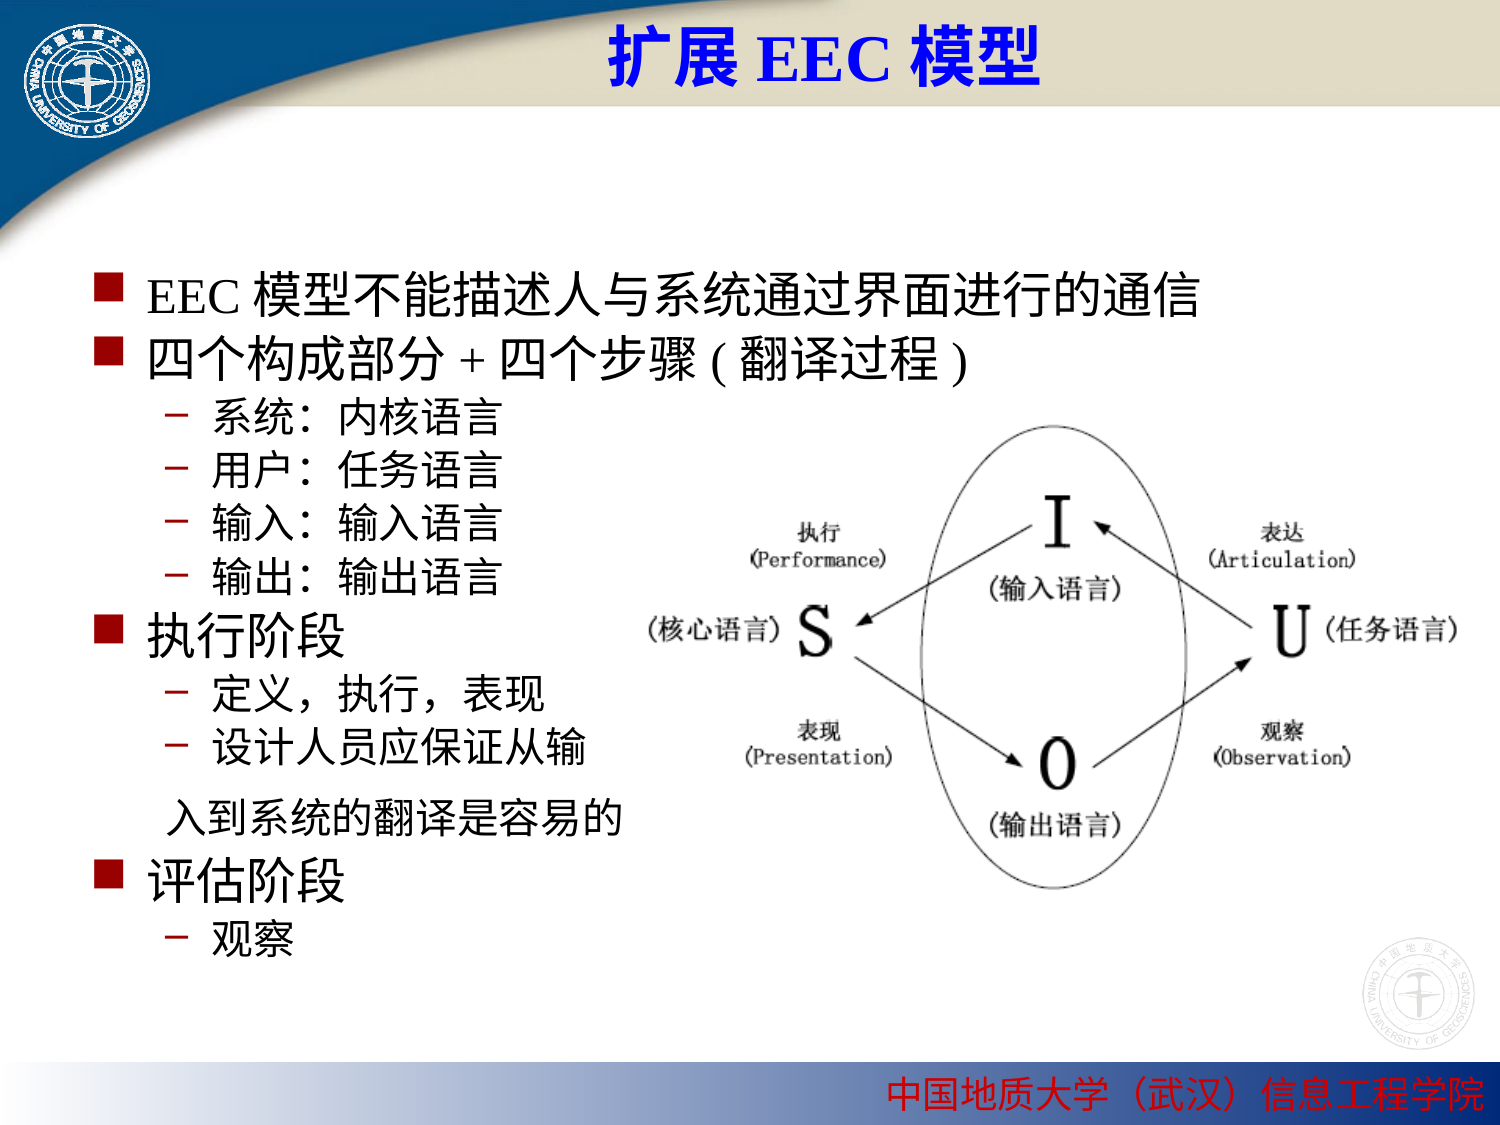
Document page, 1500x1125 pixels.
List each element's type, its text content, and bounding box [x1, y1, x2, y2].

picture [0, 0, 1500, 1062]
title 扩展EEC模型 [149, 6, 1500, 122]
list EEC模型不能描述人与系统通过界面进行的通信 四个构成部分+四个步骤(翻译过程) 系统：内核语言 用户：任务语言 输入：输入语言 输出：输出语言 执行阶段 定义，执行，表现 设计人员应保证从输 入到系统的翻译是容易的 评估阶段 观察 [74, 262, 1426, 1006]
